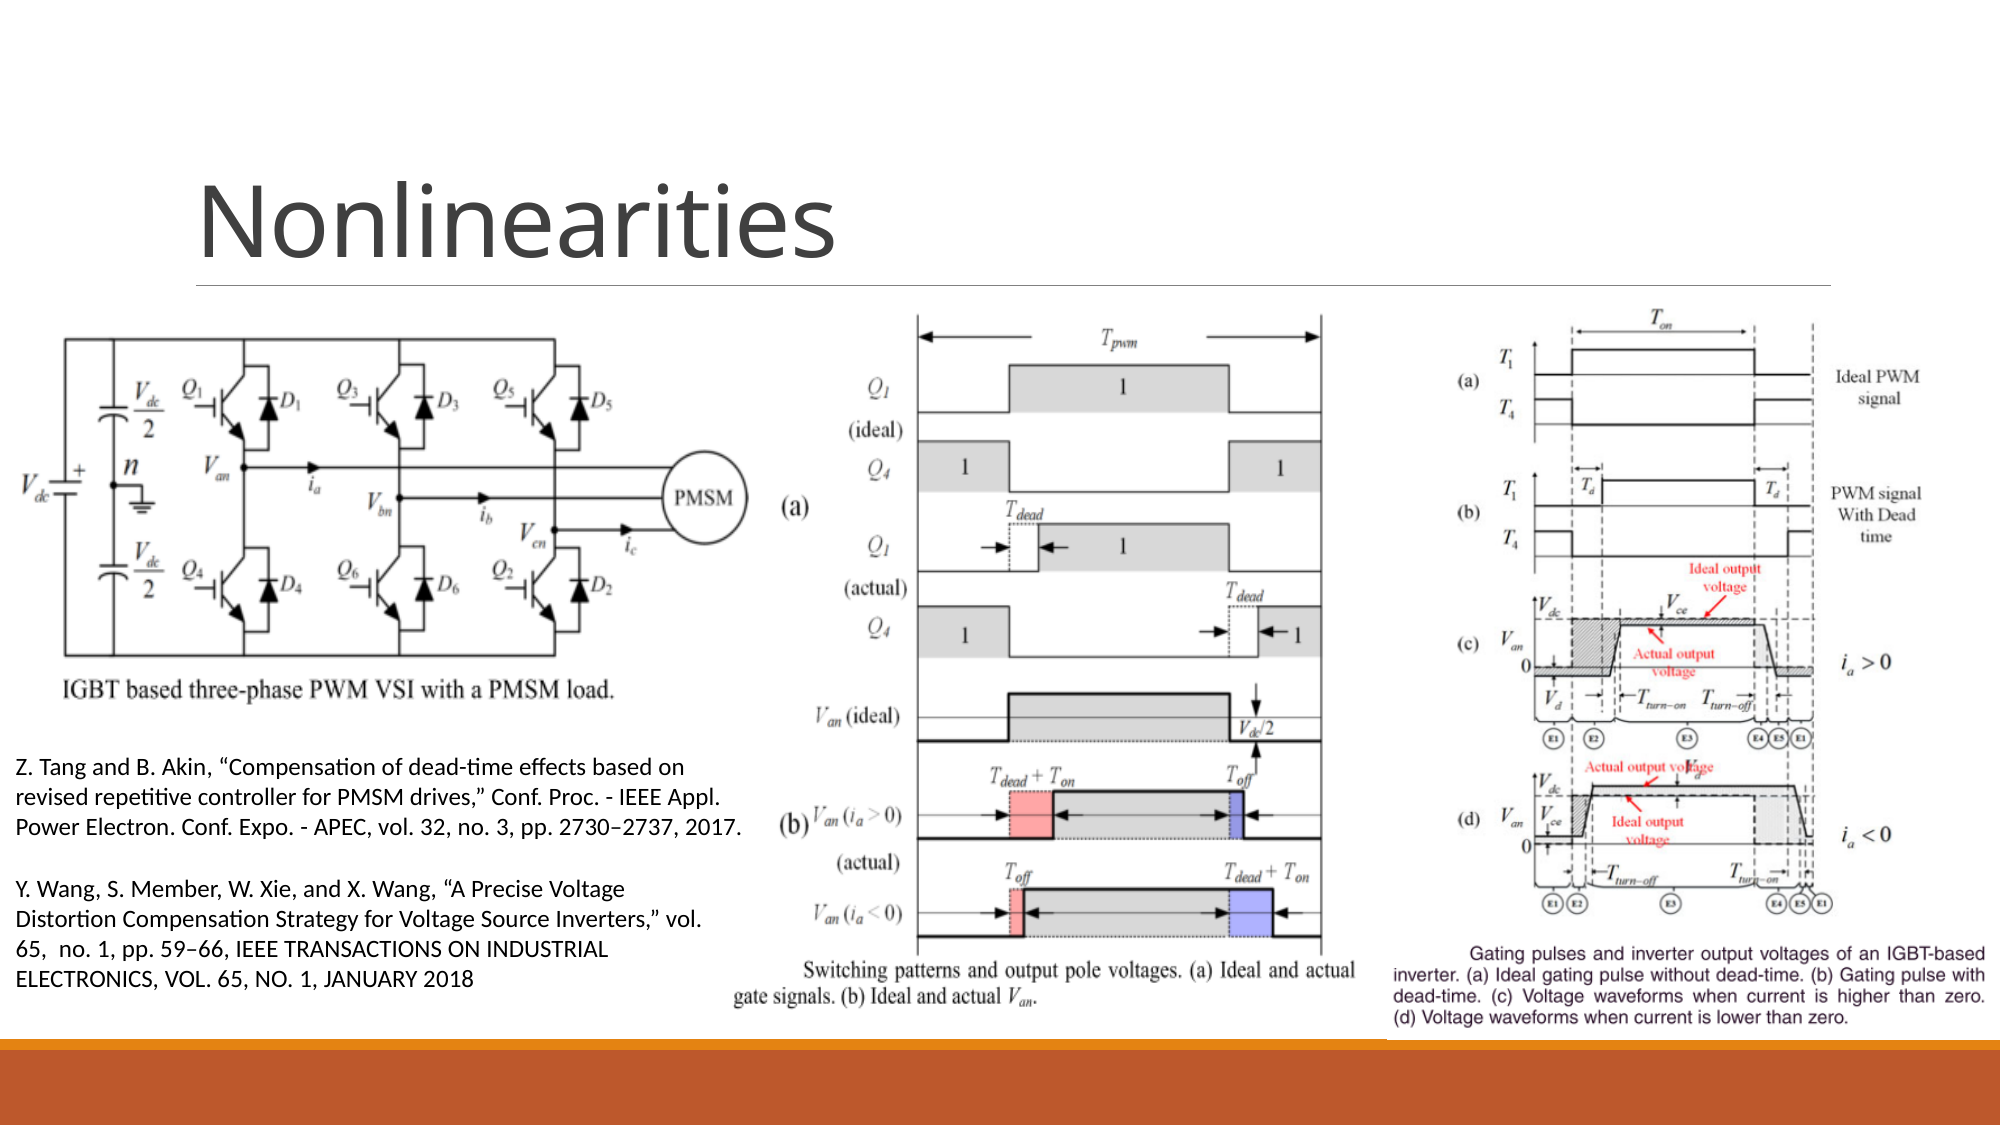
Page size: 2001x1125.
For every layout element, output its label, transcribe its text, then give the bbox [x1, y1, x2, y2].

text_box Y. Wang, S. Member, W. Xie, and X. Wang, “A Precise Voltage Distortion Compensation Strategy for Voltage Source Inverters,” vol. 65, no. 1, pp. 59–66, IEEE TRANSACTIONS ON INDUSTRIAL ELECTRONICS, VOL. 65, NO. 1, JANUARY 2018 [0, 864, 721, 1000]
title Nonlinearities [180, 47, 1830, 285]
picture [14, 302, 2000, 1041]
text_box Z. Tang and B. Akin, “Compensation of dead-time effects based on revised repetitive controller for PMSM drives,” Conf. Proc. - IEEE Appl. Power Electron. Conf. Expo. - APEC, vol. 32, no. 3, pp. 2730–2737, 2017. [0, 742, 721, 848]
